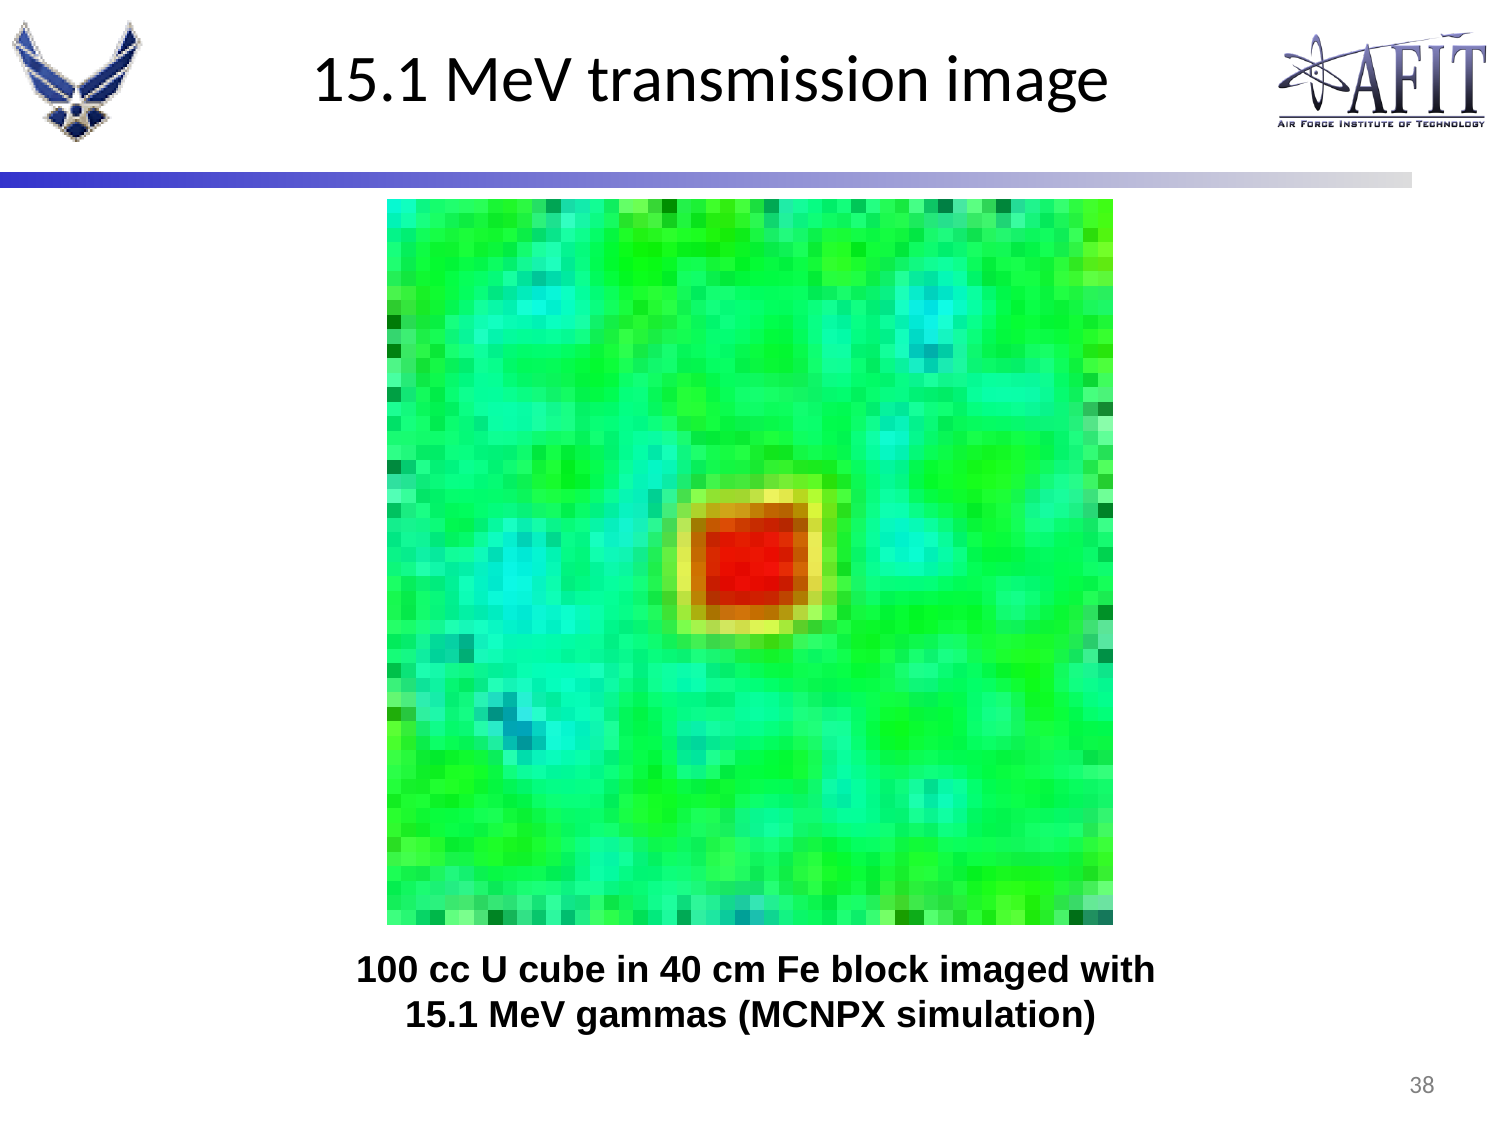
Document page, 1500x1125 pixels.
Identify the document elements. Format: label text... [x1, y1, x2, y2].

title 15.1 MeV transmission image [166, 0, 1255, 151]
picture [0, 12, 163, 153]
text_box 100 cc U cube in 40 cm Fe block imaged with 15.1 MeV gammas (MCNPX simulation) [337, 937, 1175, 1043]
slide_number 37 [1337, 1062, 1450, 1105]
picture [387, 199, 1113, 926]
